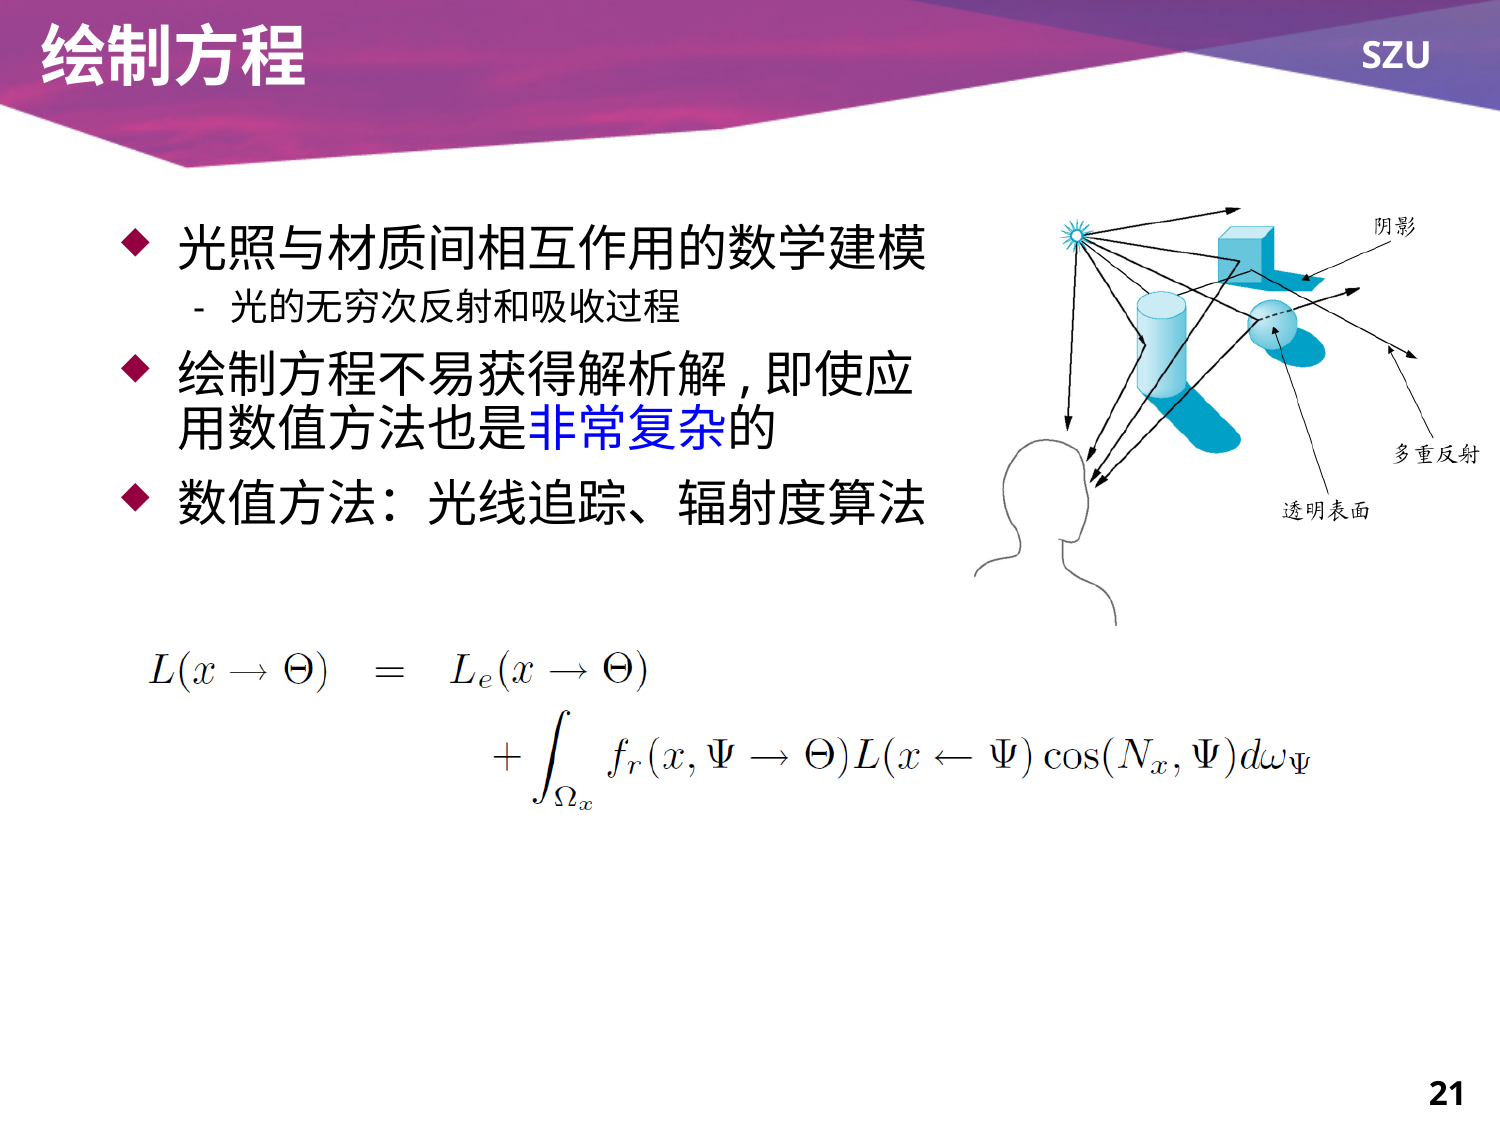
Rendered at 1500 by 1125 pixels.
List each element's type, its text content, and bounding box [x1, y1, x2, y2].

slide_number 21 [1384, 1065, 1500, 1125]
list 光照与材质间相互作用的数学建模 光的无穷次反射和吸收过程 绘制方程不易获得解析解,即使应用数值方法也是非常复杂的 数值方法：光线追踪、辐射度算法 [103, 216, 950, 930]
picture [0, 0, 1500, 1125]
title 绘制方程 [25, 15, 1320, 104]
